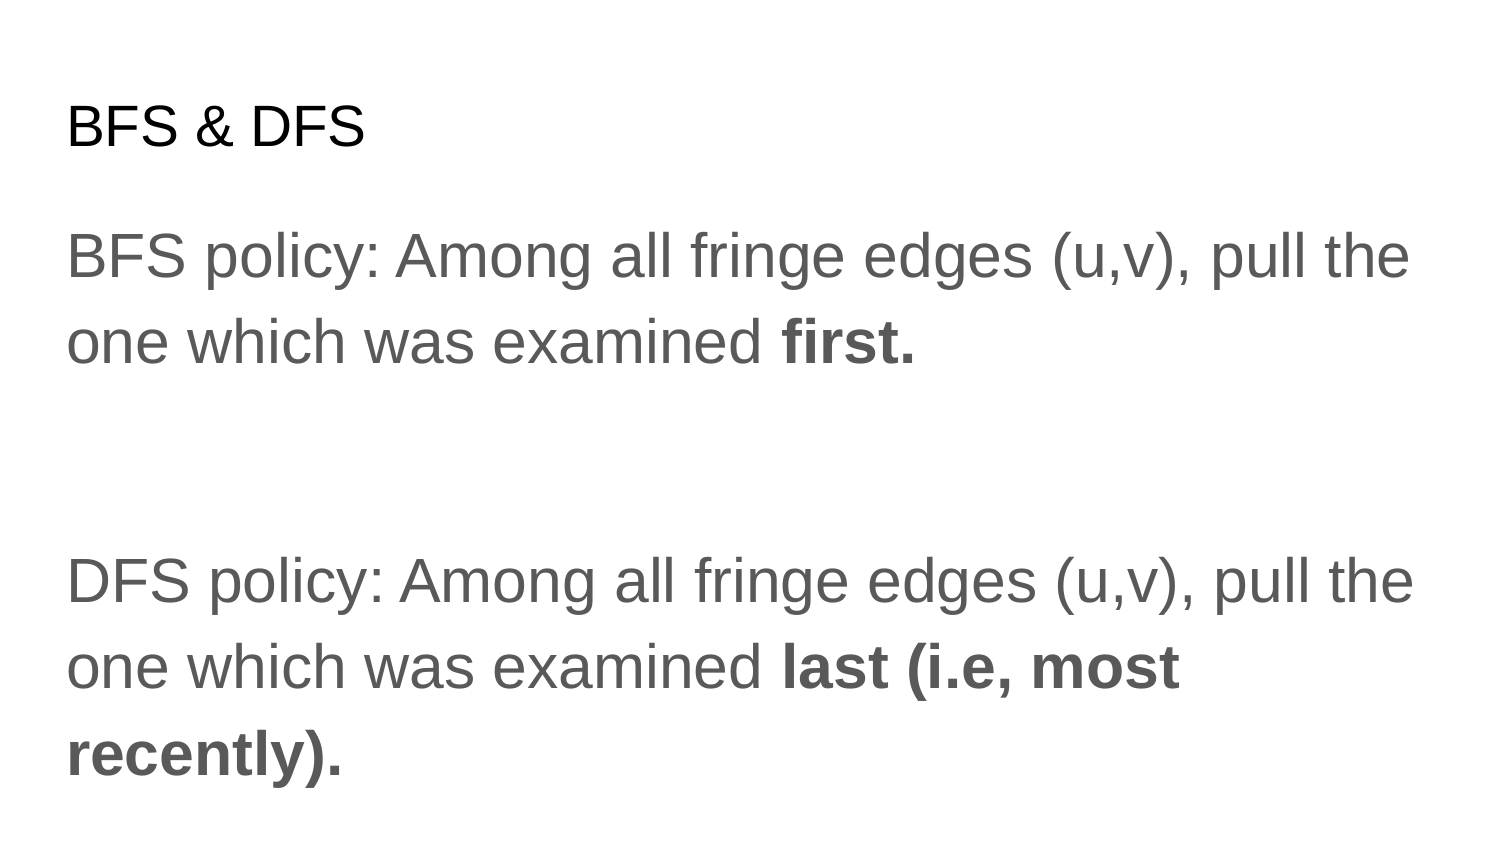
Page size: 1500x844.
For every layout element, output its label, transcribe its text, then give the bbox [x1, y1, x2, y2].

list BFS policy: Among all fringe edges (u,v), pull the one which was examined first. DFS policy: Among all fringe edges (u,v), pull the one which was examined last (i.e, most recently). [51, 189, 1449, 750]
title BFS & DFS [51, 72, 1449, 167]
